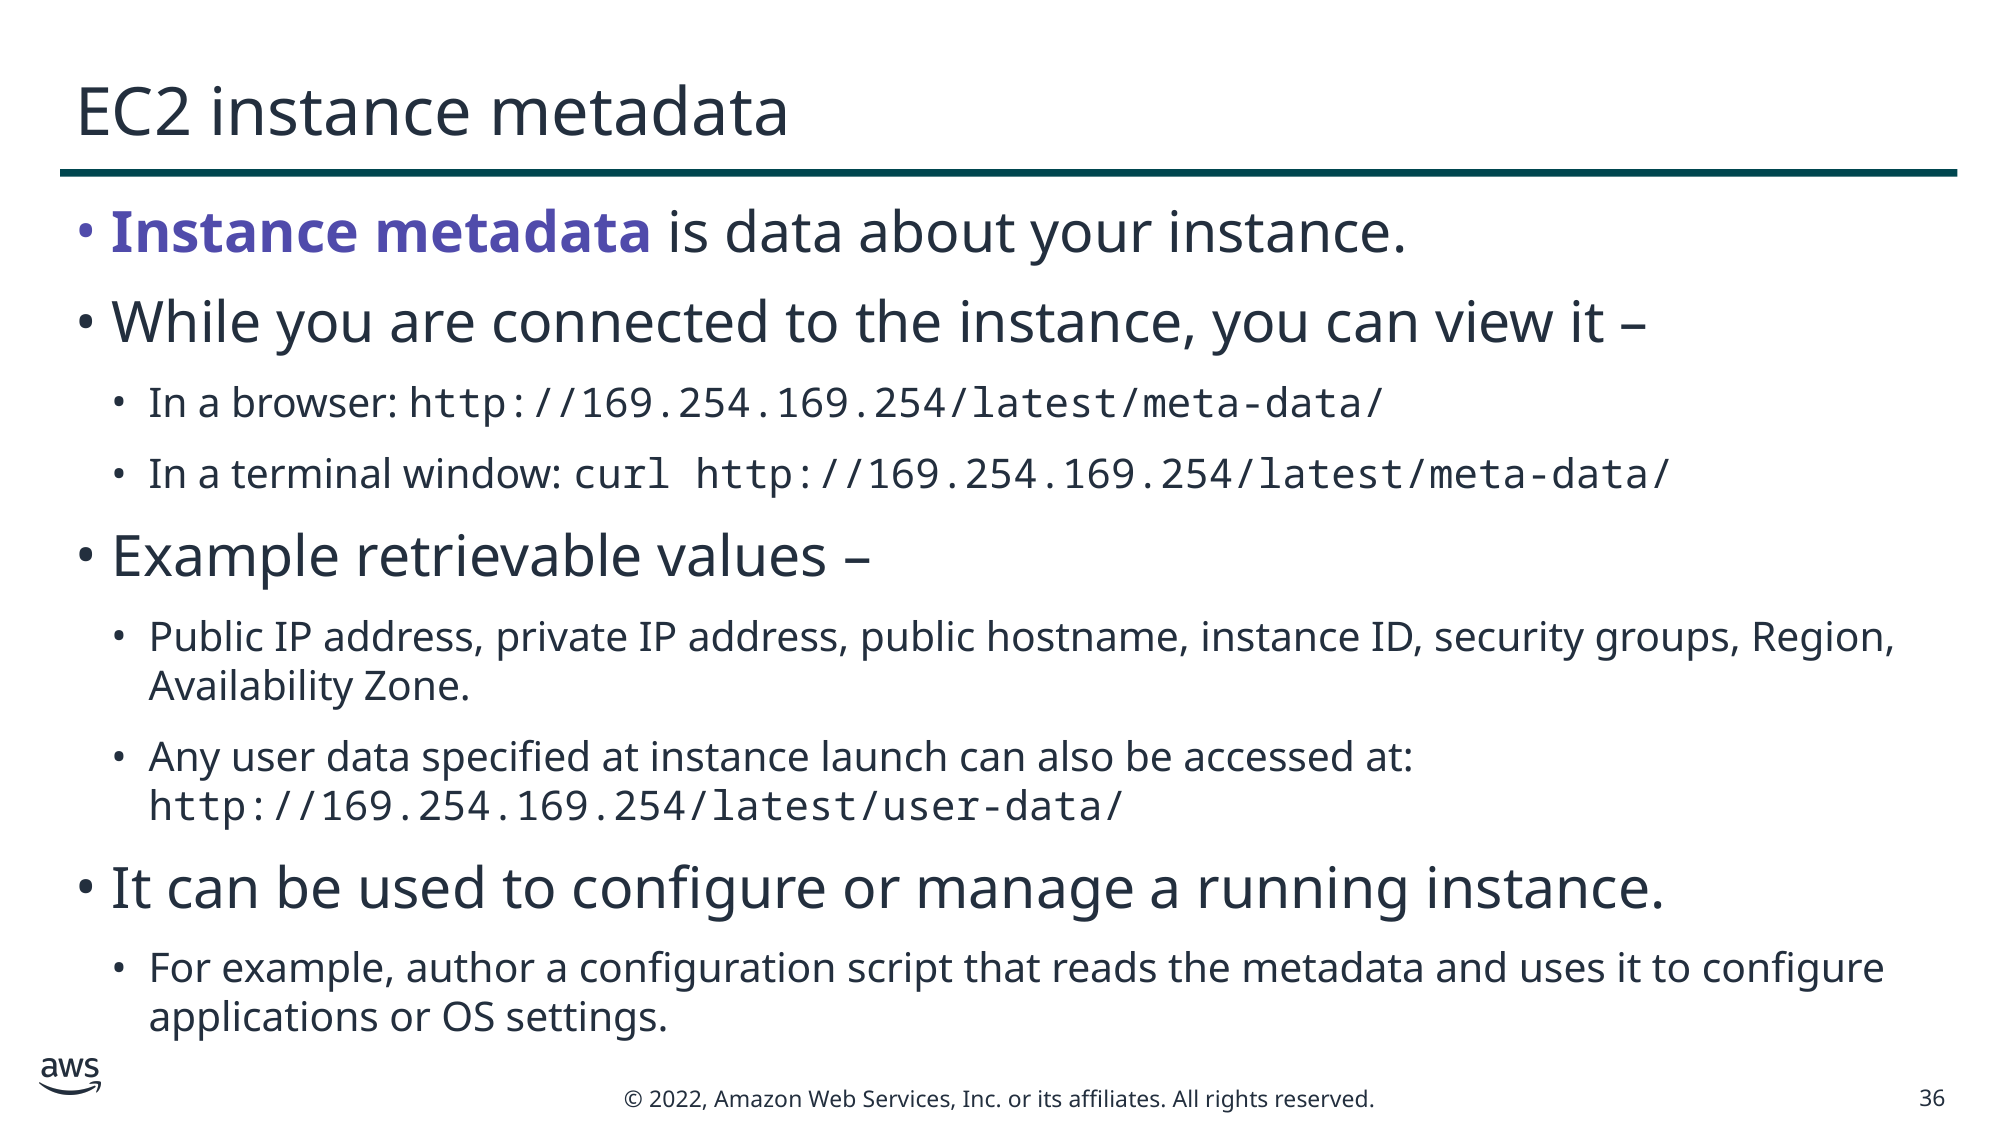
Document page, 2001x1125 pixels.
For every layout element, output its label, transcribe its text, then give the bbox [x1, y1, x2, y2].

list Instance metadata is data about your instance. While you are connected to the instance, you can view it – In a browser: http://169.254.169.254/latest/meta-data/ In a terminal window: curl http://169.254.169.254/latest/meta-data/ Example retrievable values – Public IP address, private IP address, public hostname, instance ID, security groups, Region, Availability Zone. Any user data specified at instance launch can also be accessed at: http://169.254.169.254/latest/user-data/ It can be used to configure or manage a running instance. For example, author a configuration script that reads the metadata and uses it to configure applications or OS settings. [60, 187, 1961, 1056]
title EC2 instance metadata [60, 49, 1958, 170]
picture [39, 1058, 101, 1095]
slide_number 36 [1881, 1077, 1961, 1121]
